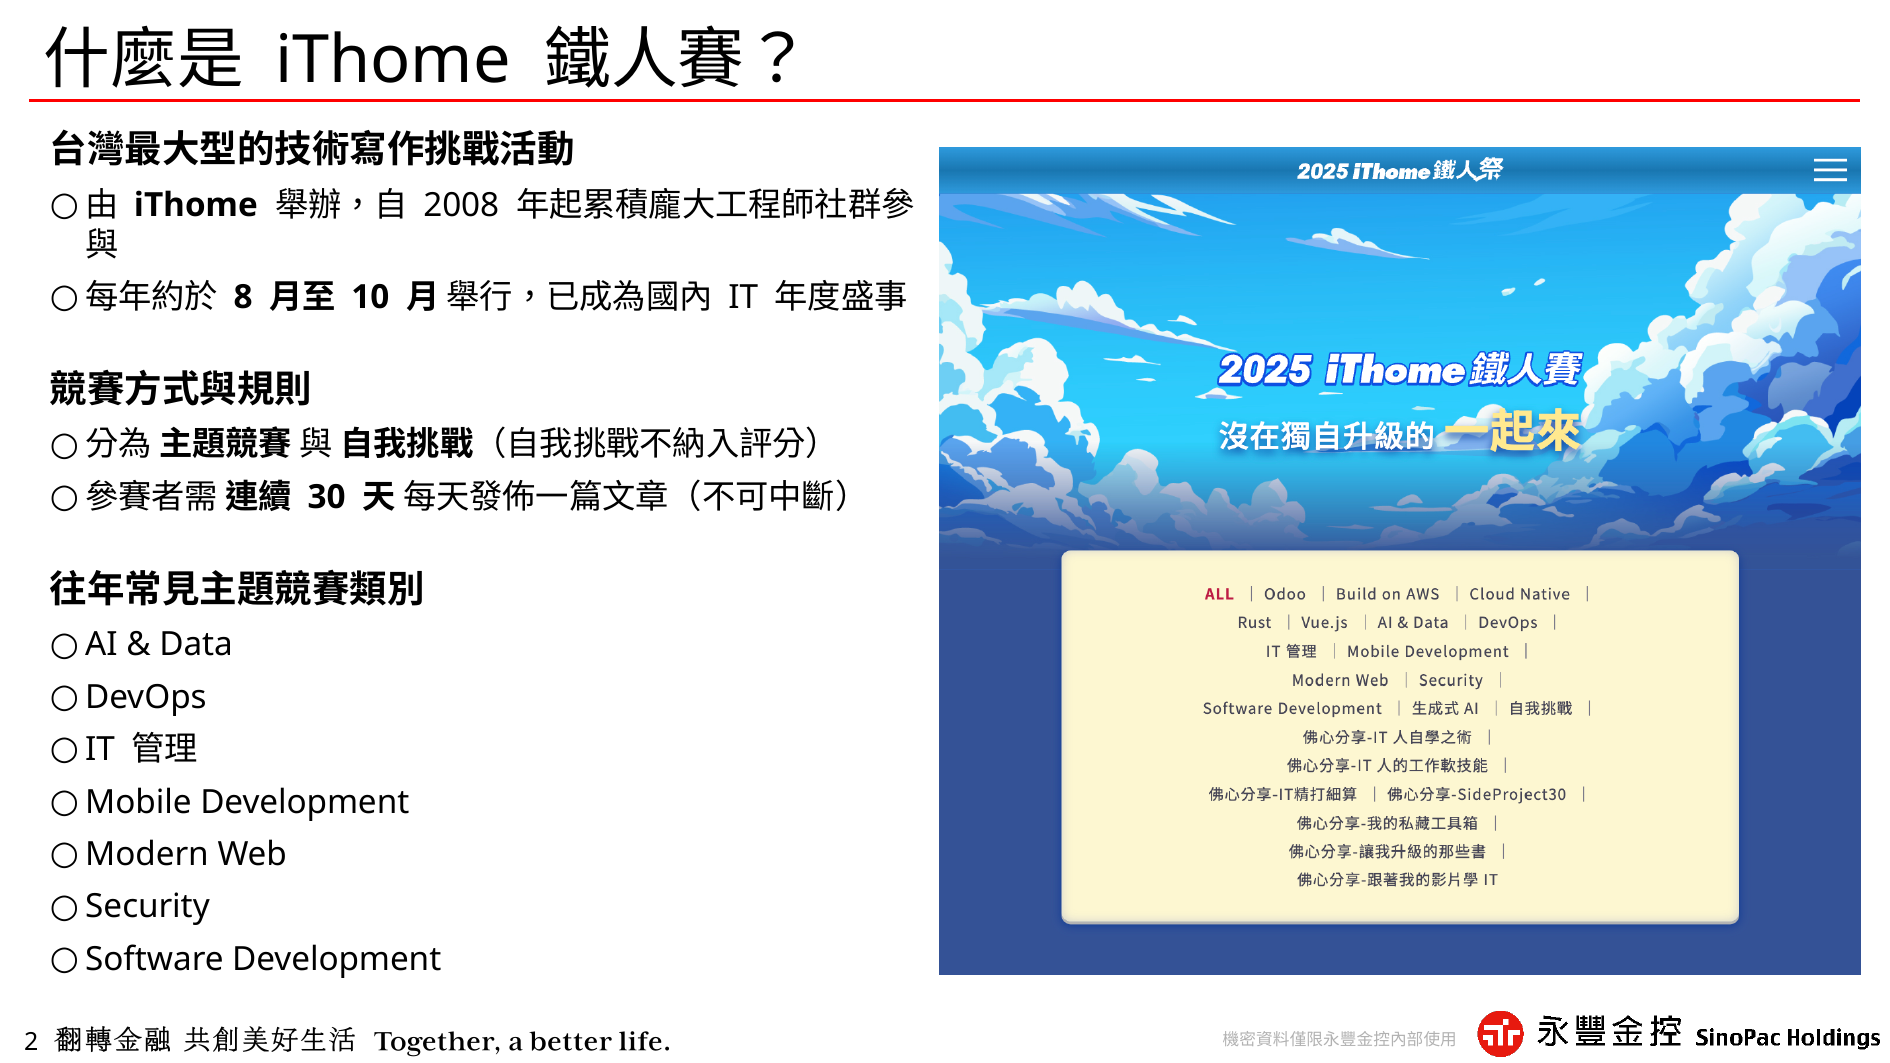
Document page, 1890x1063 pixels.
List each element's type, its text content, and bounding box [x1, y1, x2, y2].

list 台灣最大型的技術寫作挑戰活動 由 iThome 舉辦，自 2008 年起累積龐大工程師社群參與 每年約於 8 月至 10 月 舉行，已成為國內 IT 年度盛事 競賽方式與規則 分為 主題競賽 與 自我挑戰（自我挑戰不納入評分） 參賽者需 連續 30 天 每天發佈一篇文章（不可中斷） 往年常見主題競賽類別 AI & Data DevOps IT 管理 Mobile Development Modern Web Security Software Development [29, 117, 945, 1004]
title 什麼是 iThome 鐵人賽？ [29, 11, 1861, 101]
picture [1476, 1009, 1881, 1058]
picture [0, 983, 723, 1063]
picture [939, 147, 1861, 975]
